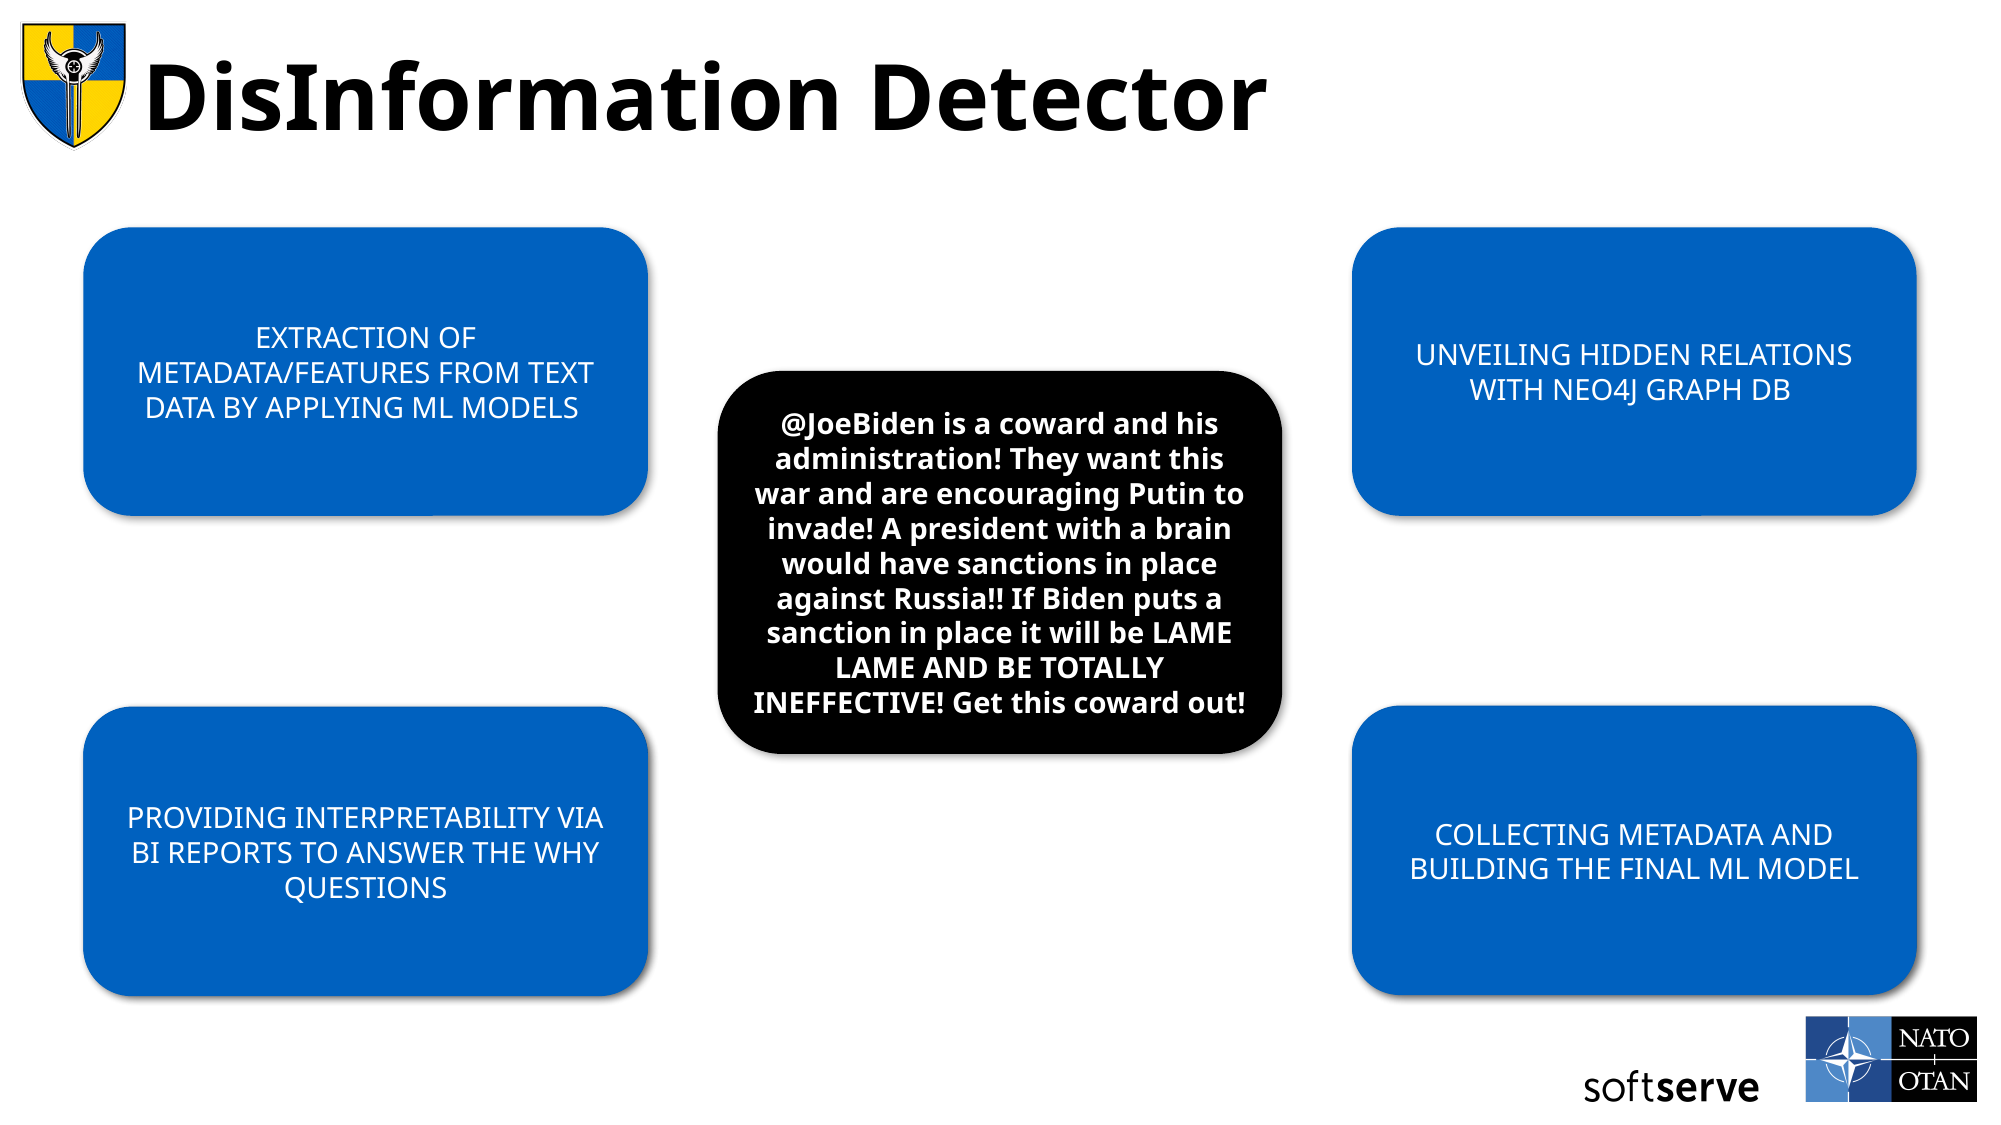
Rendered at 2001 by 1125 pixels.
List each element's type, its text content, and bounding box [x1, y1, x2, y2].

title DisInformation Detector [128, 43, 1892, 127]
picture [1584, 1070, 1759, 1102]
text_box COLLECTING METADATA AND BUILDING THE FINAL ML MODEL [1350, 705, 1918, 997]
text_box EXTRACTION OF METADATA/FEATURES FROM TEXT DATA BY APPLYING ML MODELS [82, 226, 649, 517]
picture [14, 16, 127, 154]
picture [1805, 1016, 1977, 1102]
text_box UNVEILING HIDDEN RELATIONS WITH NEO4J GRAPH DB [1350, 226, 1918, 517]
text_box @JoeBiden is a coward and his administration! They want this war and are encouraging Putin to invade! A president with a brain would have sanctions in place against Russia!! If Biden puts a sanction in place it will be LAME LAME AND BE TOTALLY INEFFECTIVE! Get this coward out! [716, 369, 1284, 755]
text_box PROVIDING INTERPRETABILITY VIA BI REPORTS TO ANSWER THE WHY QUESTIONS [82, 706, 649, 998]
